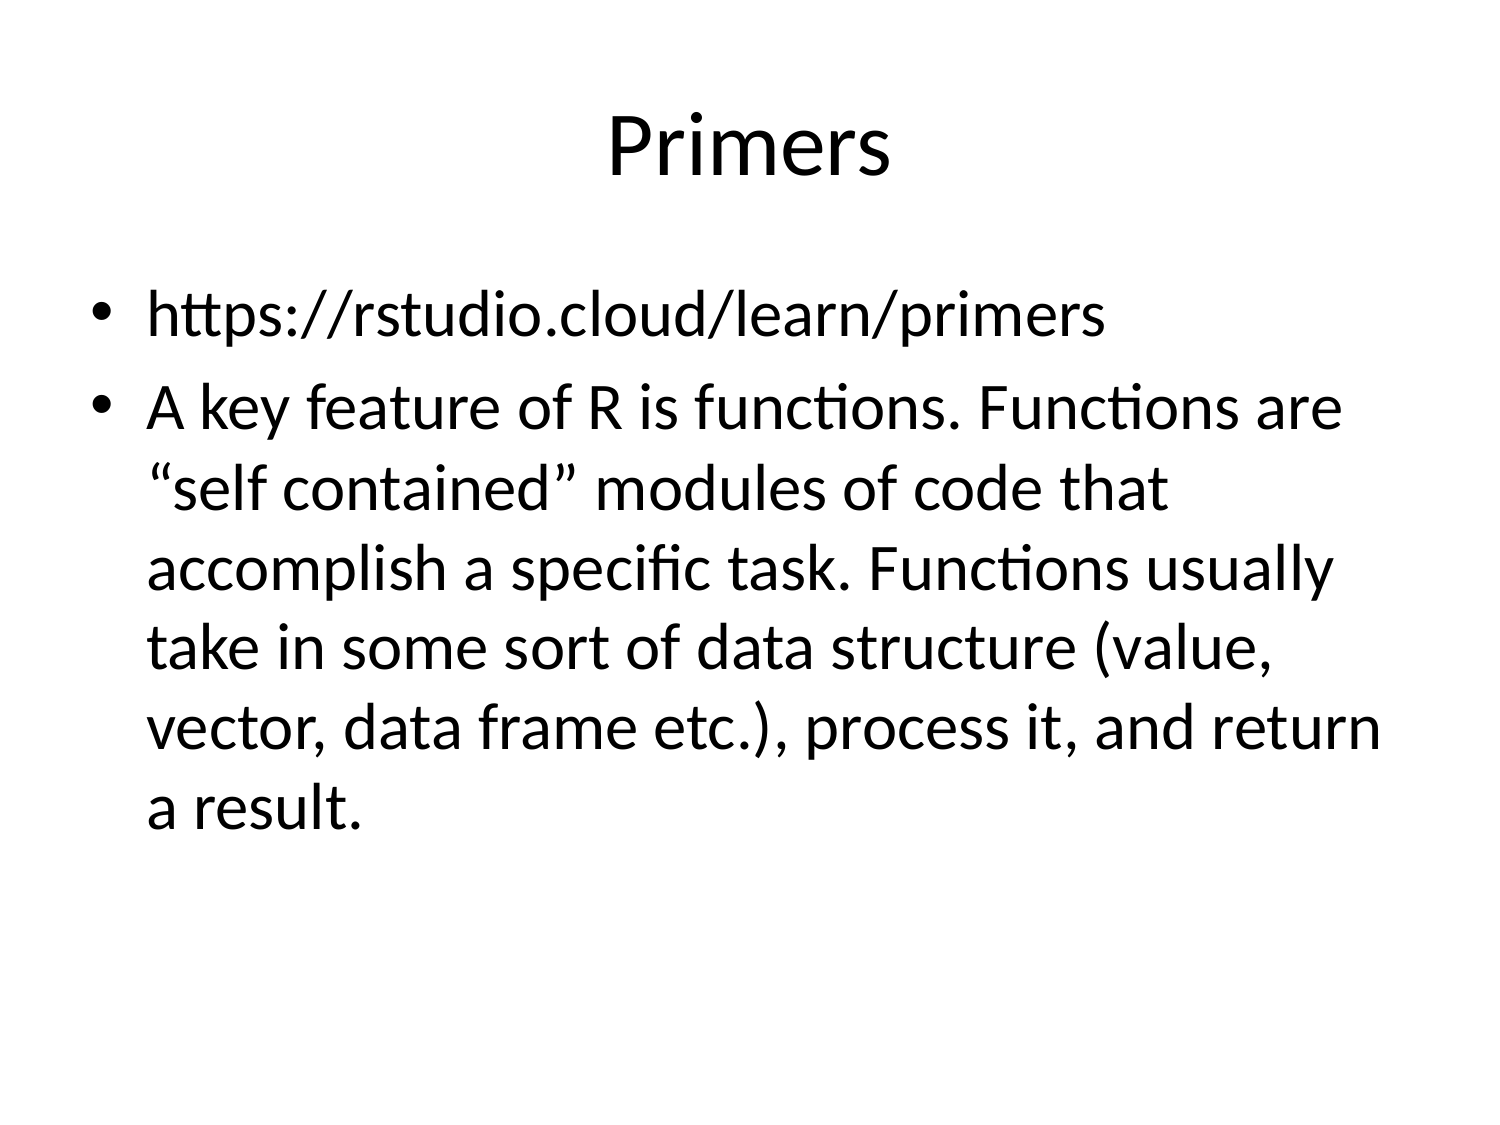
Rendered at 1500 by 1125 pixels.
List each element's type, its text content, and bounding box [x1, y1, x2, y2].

title Primers [75, 45, 1425, 233]
list https://rstudio.cloud/learn/primers A key feature of R is functions. Functions are “self contained” modules of code that accomplish a specific task. Functions usually take in some sort of data structure (value, vector, data frame etc.), process it, and return a result. [75, 262, 1425, 1005]
